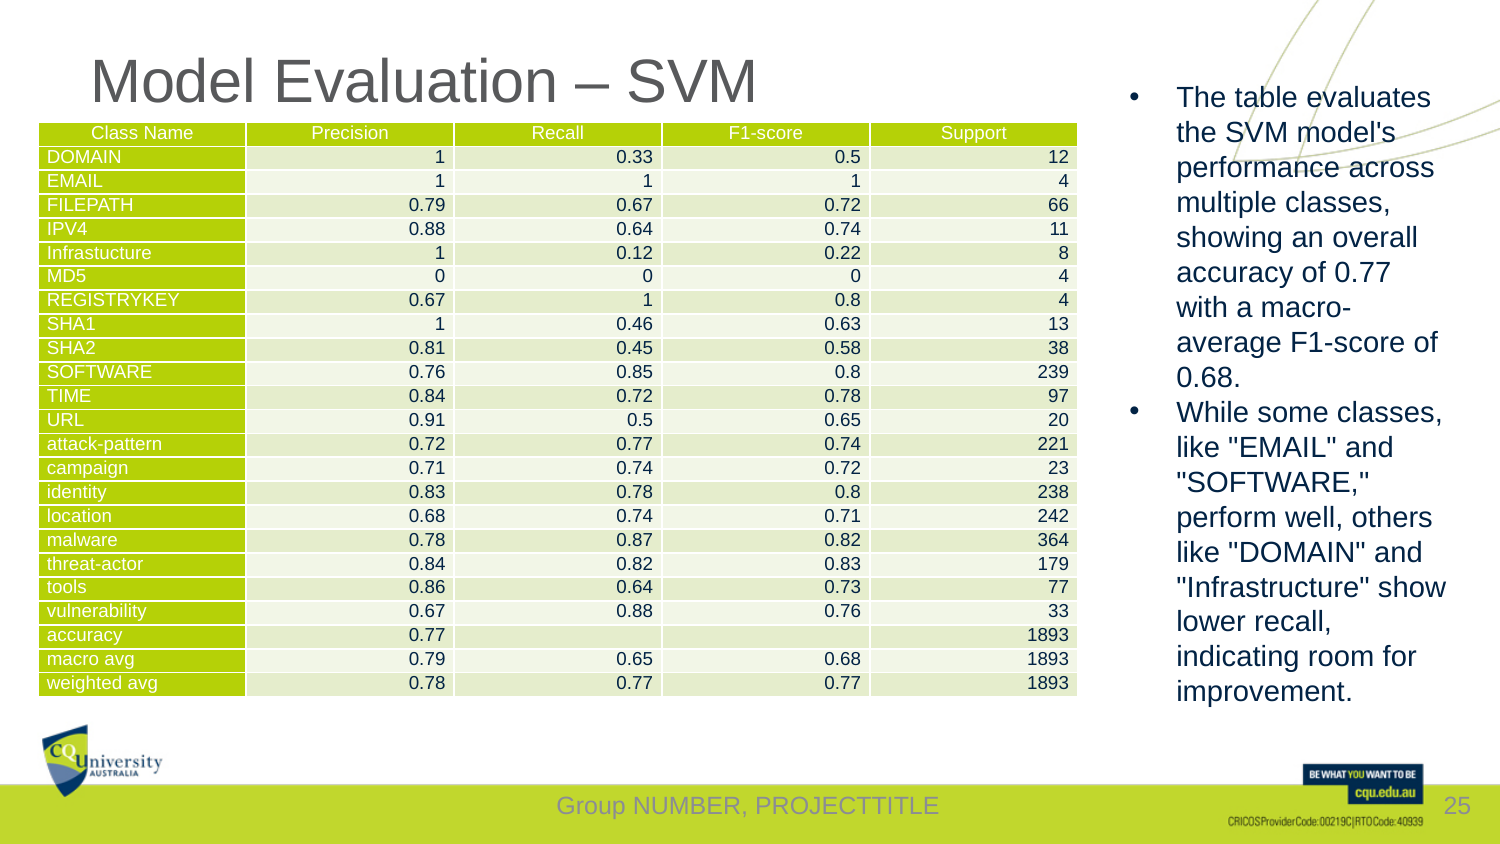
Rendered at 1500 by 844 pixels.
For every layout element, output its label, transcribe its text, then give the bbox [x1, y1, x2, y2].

table_cell 0.76 [663, 602, 869, 624]
table_cell 0.12 [455, 243, 661, 265]
table_cell SHA1 [39, 315, 245, 337]
table_cell 66 [871, 195, 1077, 217]
table_cell weighted avg [39, 673, 245, 696]
table_cell 0.74 [455, 506, 661, 528]
table_cell 11 [871, 219, 1077, 241]
table_cell 0.77 [247, 626, 453, 648]
table_cell 0.8 [663, 363, 869, 385]
table_cell 0.67 [247, 291, 453, 313]
table_cell TIME [39, 386, 245, 409]
table_cell 0.74 [455, 458, 661, 480]
table_cell 1893 [871, 673, 1077, 696]
table_cell 0.65 [455, 650, 661, 672]
slide_number 25 [1136, 782, 1487, 827]
picture [0, 0, 1500, 844]
table_cell 0.77 [455, 434, 661, 456]
table_cell 0.78 [247, 673, 453, 696]
table_cell SOFTWARE [39, 363, 245, 385]
table_cell 0.81 [247, 339, 453, 361]
table_cell 0.79 [247, 650, 453, 672]
table_cell 0.77 [663, 673, 869, 696]
table_cell 0.72 [663, 195, 869, 217]
table_cell 0.83 [663, 554, 869, 576]
table_cell attack-pattern [39, 434, 245, 456]
table_cell 0.74 [663, 219, 869, 241]
table_cell 1 [455, 171, 661, 193]
table_cell 0.72 [455, 386, 661, 409]
table_cell 38 [871, 339, 1077, 361]
table_cell IPV4 [39, 219, 245, 241]
table_cell [455, 626, 661, 648]
table_cell 0.73 [663, 578, 869, 600]
table_cell 0.91 [247, 410, 453, 433]
table_cell 0.8 [663, 291, 869, 313]
table_cell 0.77 [455, 673, 661, 696]
table_cell 0.76 [247, 363, 453, 385]
table_cell 1 [247, 243, 453, 265]
table_cell 8 [871, 243, 1077, 265]
table_cell campaign [39, 458, 245, 480]
table_cell 0.71 [247, 458, 453, 480]
table_cell 0.46 [455, 315, 661, 337]
table_cell 0.45 [455, 339, 661, 361]
table_cell 1 [455, 291, 661, 313]
table_cell REGISTRYKEY [39, 291, 245, 313]
table_cell location [39, 506, 245, 528]
table_cell 0.33 [455, 147, 661, 169]
table_header F1-score [663, 123, 869, 146]
table_cell 0.87 [455, 530, 661, 552]
table_cell 0.85 [455, 363, 661, 385]
table_cell 0.58 [663, 339, 869, 361]
table_cell 0.79 [247, 195, 453, 217]
table_cell 1 [247, 147, 453, 169]
table_cell DOMAIN [39, 147, 245, 169]
table_cell 0.83 [247, 482, 453, 504]
table_cell 0.64 [455, 578, 661, 600]
table_cell 0.71 [663, 506, 869, 528]
table_cell accuracy [39, 626, 245, 648]
table_header Class Name [39, 123, 245, 146]
table_cell 4 [871, 171, 1077, 193]
table_cell 12 [871, 147, 1077, 169]
table_cell 4 [871, 267, 1077, 289]
table_cell 364 [871, 530, 1077, 552]
table_cell 0.8 [663, 482, 869, 504]
table_cell 1 [247, 171, 453, 193]
table_cell 1 [247, 315, 453, 337]
table_header Recall [455, 123, 661, 146]
table_cell 0.5 [663, 147, 869, 169]
table_cell 0.84 [247, 554, 453, 576]
table_cell 0.86 [247, 578, 453, 600]
table_cell 0 [663, 267, 869, 289]
table_cell 0.82 [455, 554, 661, 576]
table_cell Infrastucture [39, 243, 245, 265]
table_cell malware [39, 530, 245, 552]
table_cell threat-actor [39, 554, 245, 576]
table_header Precision [247, 123, 453, 146]
table_cell 0.88 [247, 219, 453, 241]
table_cell 97 [871, 386, 1077, 409]
table_cell 0.65 [663, 410, 869, 433]
text_box The table evaluates the SVM model's performance across multiple classes, showing an overall accuracy of 0.77 with a macro-average F1-score of 0.68. While some classes, like "EMAIL" and "SOFTWARE," perform well, others like "DOMAIN" and "Infrastructure" show lower recall, indicating room for improvement. [1114, 70, 1462, 760]
table_cell 0.72 [247, 434, 453, 456]
table_cell 0.67 [247, 602, 453, 624]
table_cell [663, 626, 869, 648]
table_cell FILEPATH [39, 195, 245, 217]
table_cell 1893 [871, 650, 1077, 672]
table_cell identity [39, 482, 245, 504]
table_cell 23 [871, 458, 1077, 480]
table_cell 0.84 [247, 386, 453, 409]
table_header Support [871, 123, 1077, 146]
table_cell 0 [455, 267, 661, 289]
table_cell 0.78 [663, 386, 869, 409]
table_cell 0.82 [663, 530, 869, 552]
table_cell 1 [663, 171, 869, 193]
table_cell vulnerability [39, 602, 245, 624]
table_cell 0.88 [455, 602, 661, 624]
table_cell 0.68 [247, 506, 453, 528]
table_cell 221 [871, 434, 1077, 456]
table_cell 0.72 [663, 458, 869, 480]
table_cell 0.68 [663, 650, 869, 672]
table_cell 0.78 [455, 482, 661, 504]
table_cell 4 [871, 291, 1077, 313]
table_cell 0.78 [247, 530, 453, 552]
table_cell 0.5 [455, 410, 661, 433]
table_cell URL [39, 410, 245, 433]
table_cell 242 [871, 506, 1077, 528]
table_cell 1893 [871, 626, 1077, 648]
table_cell EMAIL [39, 171, 245, 193]
table_cell tools [39, 578, 245, 600]
table_cell 0.63 [663, 315, 869, 337]
table_cell 0.64 [455, 219, 661, 241]
table_cell 33 [871, 602, 1077, 624]
table_cell 239 [871, 363, 1077, 385]
table_cell 0.67 [455, 195, 661, 217]
table_cell 77 [871, 578, 1077, 600]
footer Group NUMBER, PROJECTTITLE [272, 782, 1136, 827]
table_cell MD5 [39, 267, 245, 289]
table_cell 179 [871, 554, 1077, 576]
table_cell 0.74 [663, 434, 869, 456]
table_cell 238 [871, 482, 1077, 504]
table_cell 20 [871, 410, 1077, 433]
table_cell macro avg [39, 650, 245, 672]
table_cell SHA2 [39, 339, 245, 361]
title Model Evaluation – SVM [75, 33, 1425, 123]
table_cell 0.22 [663, 243, 869, 265]
table_cell 13 [871, 315, 1077, 337]
table_cell 0 [247, 267, 453, 289]
